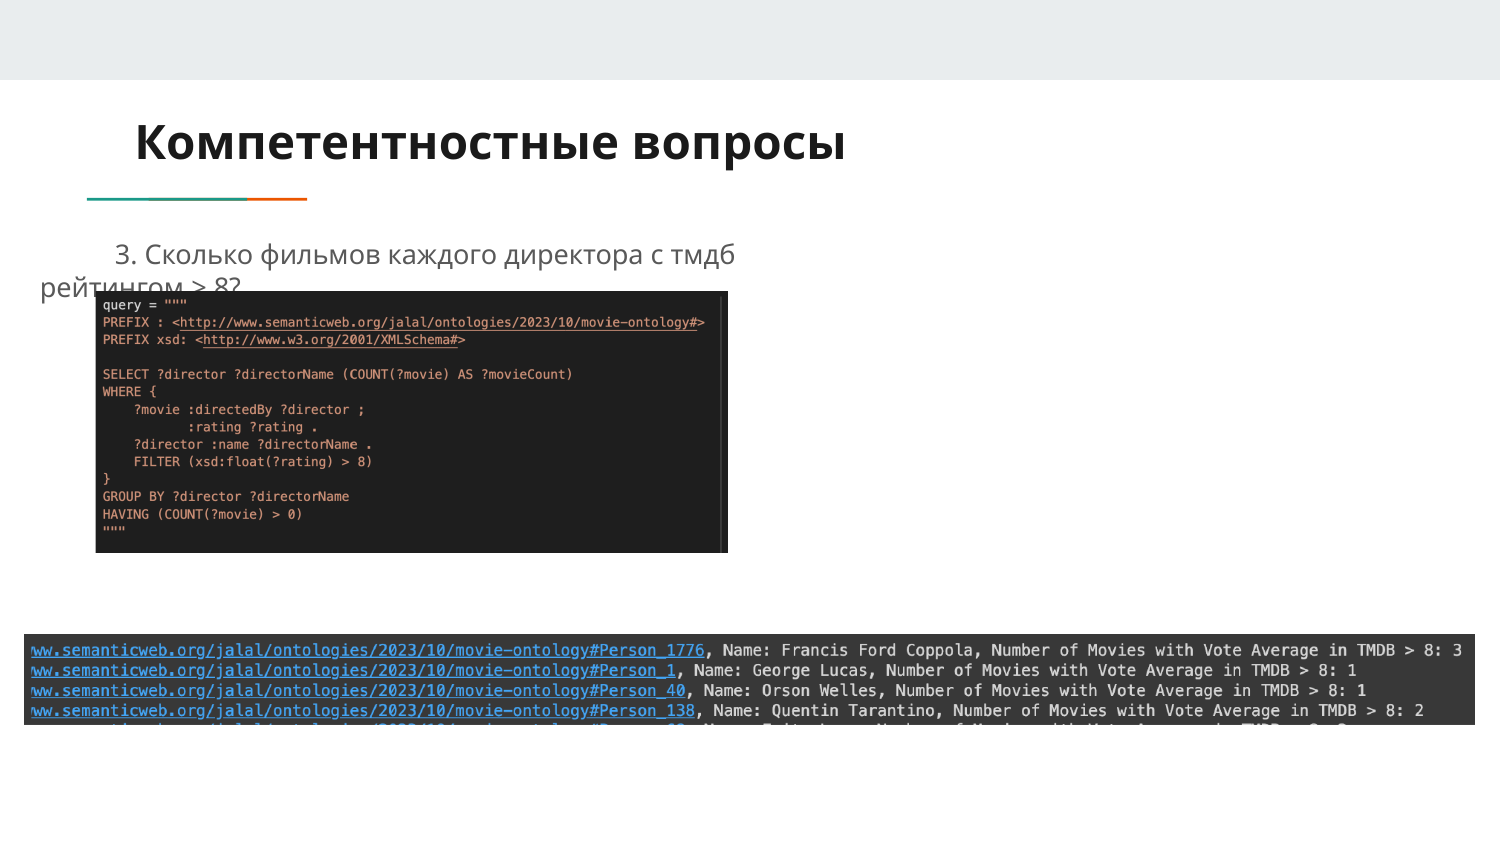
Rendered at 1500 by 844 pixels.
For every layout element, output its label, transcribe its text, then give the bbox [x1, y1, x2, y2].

picture [95, 291, 729, 553]
picture [24, 634, 1476, 725]
text_box 3. Сколько фильмов каждого директора с тмдб рейтингом > 8? [24, 222, 843, 318]
title Компетентностные вопросы [119, 97, 1381, 185]
